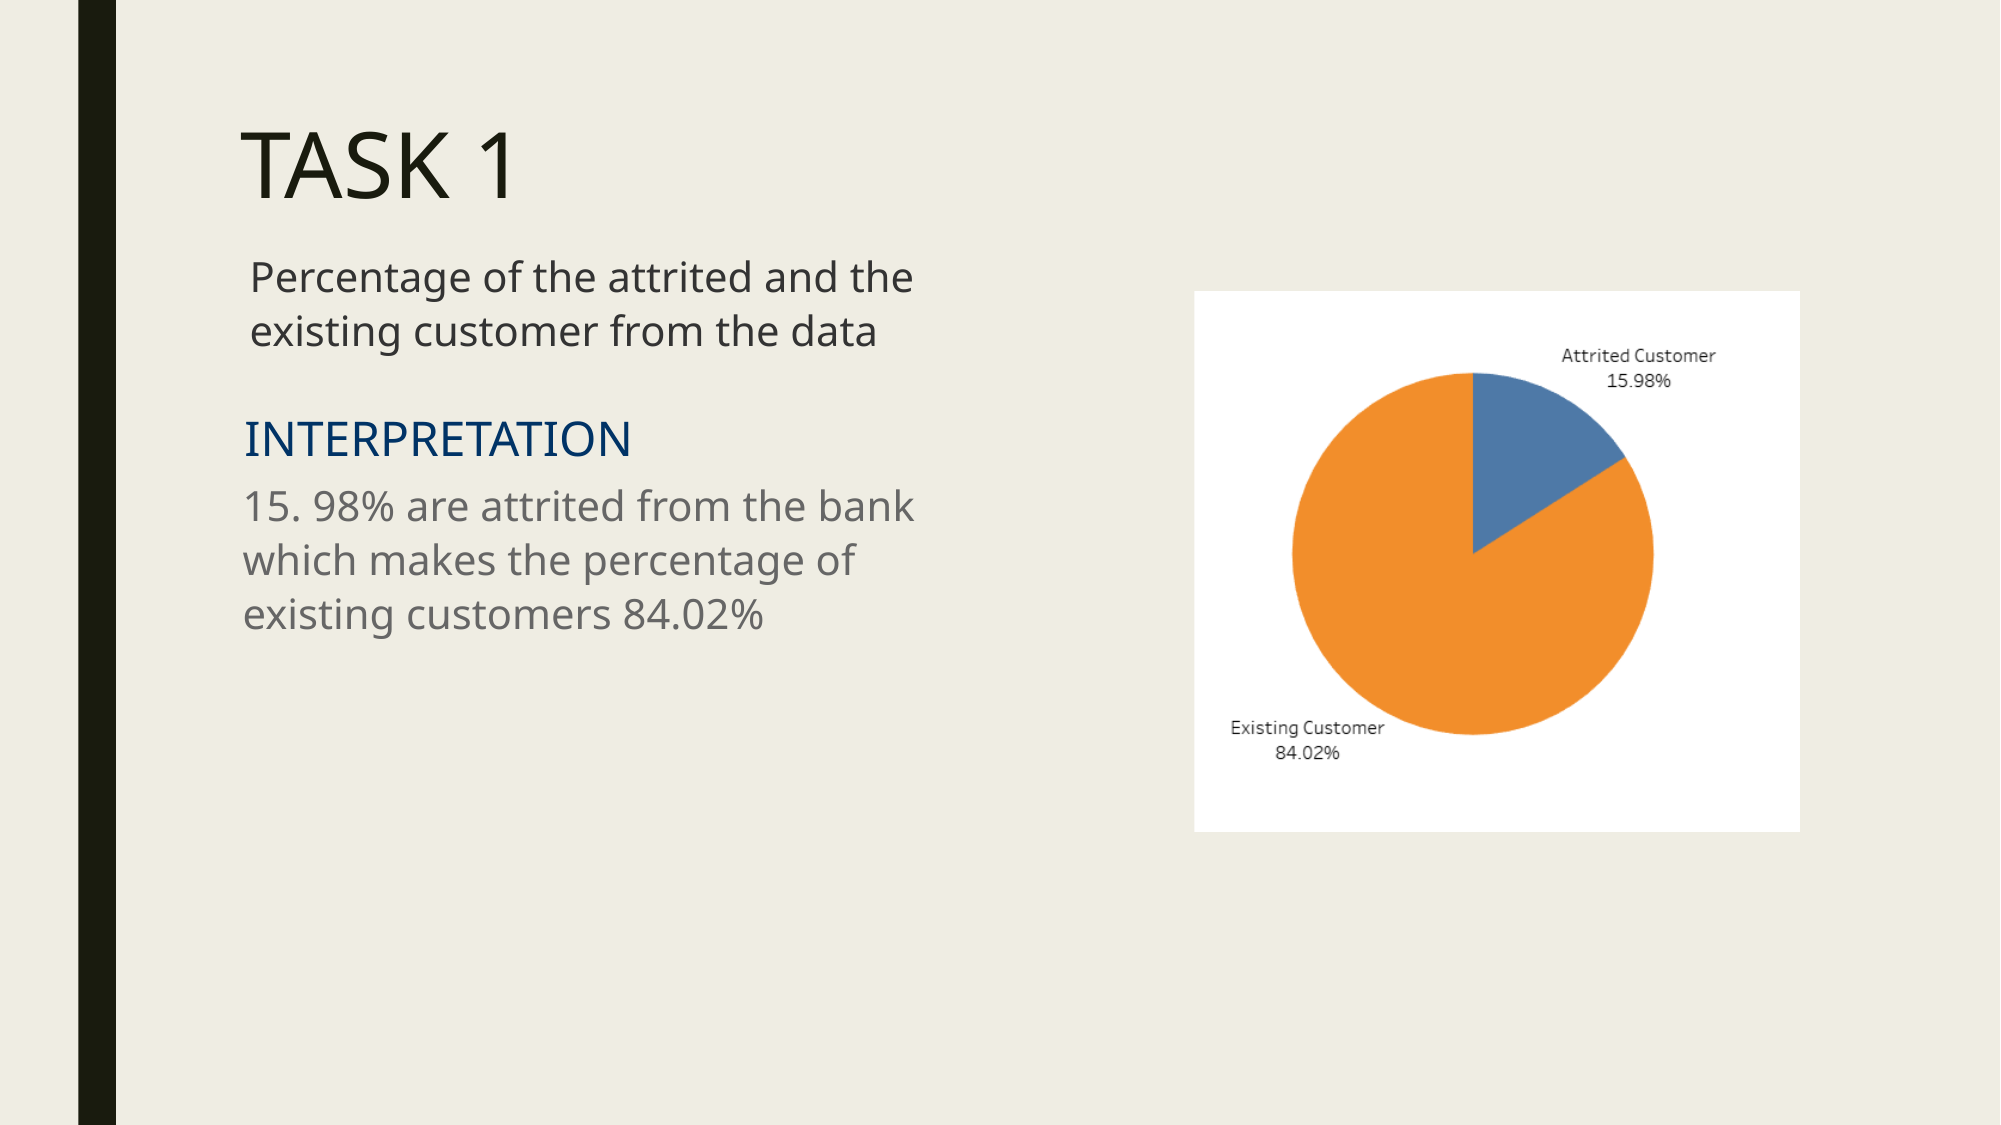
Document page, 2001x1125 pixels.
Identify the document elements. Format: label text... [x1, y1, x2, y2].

text_box Percentage of the attrited and the existing customer from the data [234, 239, 955, 432]
text_box INTERPRETATION [229, 382, 1076, 475]
text_box 15. 98% are attrited from the bank which makes the percentage of existing customers 84.02% [227, 468, 948, 661]
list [1194, 291, 1800, 832]
title TASK 1 [225, 112, 1800, 357]
